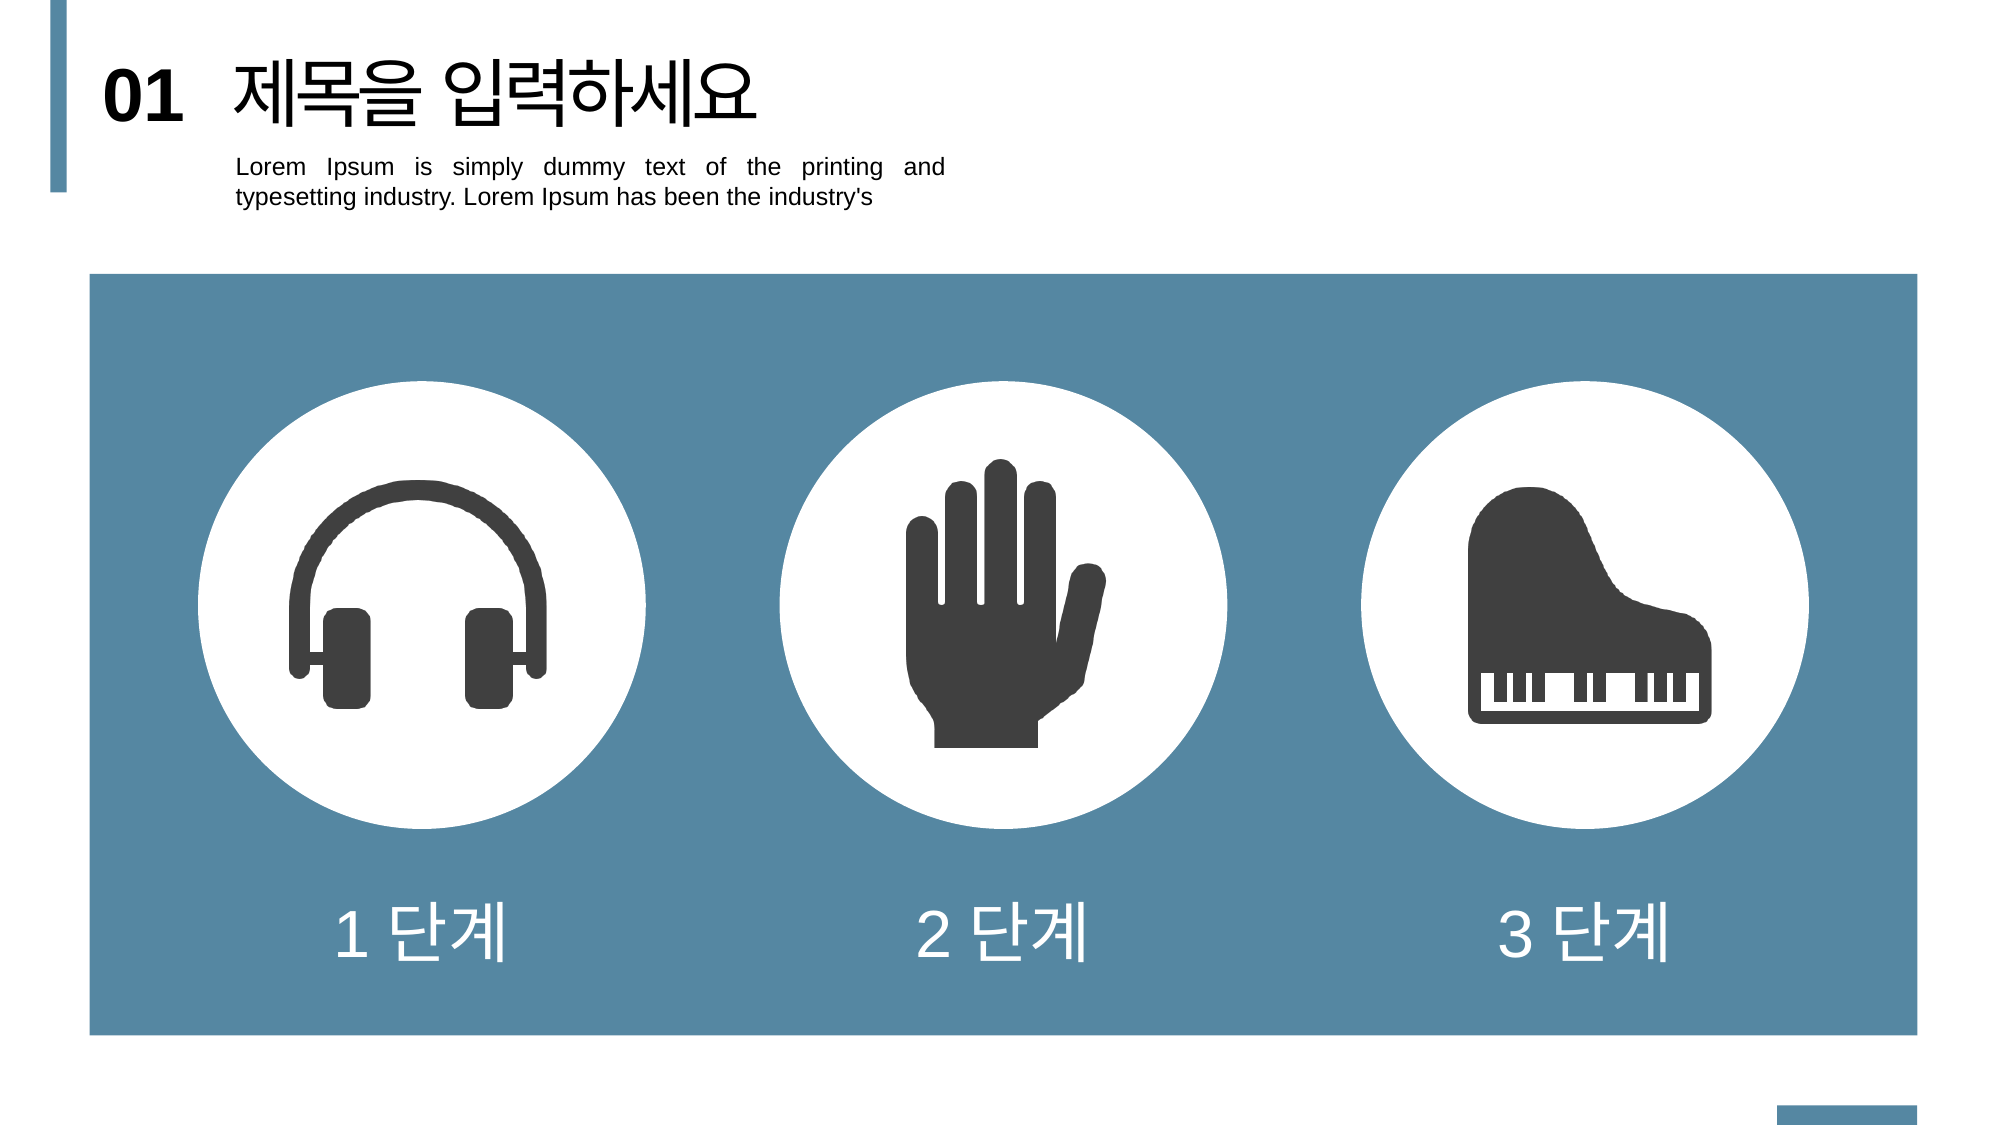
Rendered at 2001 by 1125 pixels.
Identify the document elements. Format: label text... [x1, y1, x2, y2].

text_box 01 [87, 39, 201, 144]
text_box [1360, 380, 1810, 830]
picture [255, 432, 580, 756]
text_box [278, 380, 566, 432]
text_box [196, 445, 647, 830]
text_box [1177, 462, 1229, 749]
text_box 2단계 [900, 883, 1107, 979]
text_box [778, 457, 834, 753]
text_box [1776, 1104, 1918, 1125]
text_box 3단계 [1482, 883, 1688, 979]
picture [1436, 451, 1743, 759]
text_box [49, 0, 68, 193]
text_box [89, 273, 1918, 1036]
text_box [857, 776, 1150, 830]
text_box 1단계 [319, 883, 525, 979]
text_box 제목을 입력하세요 [216, 39, 776, 144]
text_box [857, 380, 1150, 434]
text_box Lorem Ipsum is simply dummy text of the printing and typesetting industry. Lorem Ipsum has been the industry's [220, 143, 962, 219]
picture [834, 434, 1177, 776]
